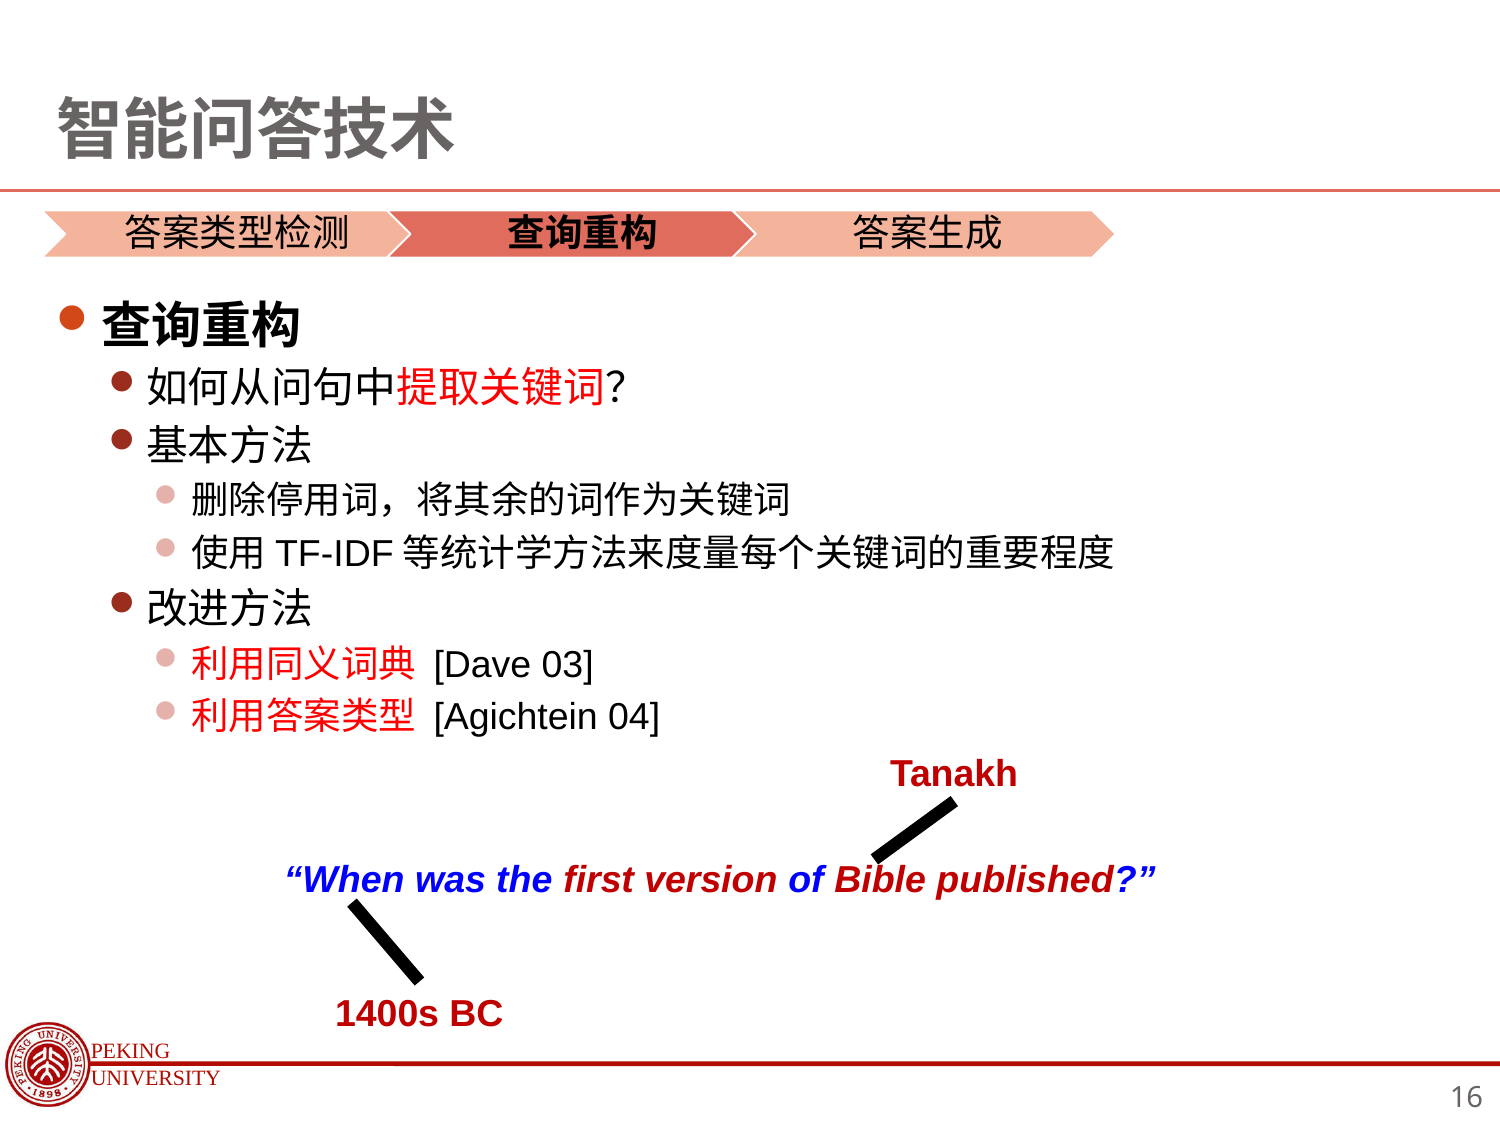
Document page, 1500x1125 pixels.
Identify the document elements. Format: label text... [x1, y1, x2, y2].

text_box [874, 741, 1035, 860]
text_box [318, 902, 521, 1043]
text_box “When was the first version of Bible published?” [268, 847, 1171, 908]
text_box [40, 210, 1117, 258]
list 查询重构 如何从问句中提取关键词？ 基本方法 删除停用词，将其余的词作为关键词 使用TF-IDF等统计学方法来度量每个关键词的重要程度 改进方法 利用同义词典 [Dave 03] 利用答案类型 [Agichtein 04] [41, 285, 1459, 1047]
picture [0, 1016, 95, 1111]
title 智能问答技术 [41, 19, 1459, 183]
slide_number 16 [1435, 1070, 1500, 1125]
